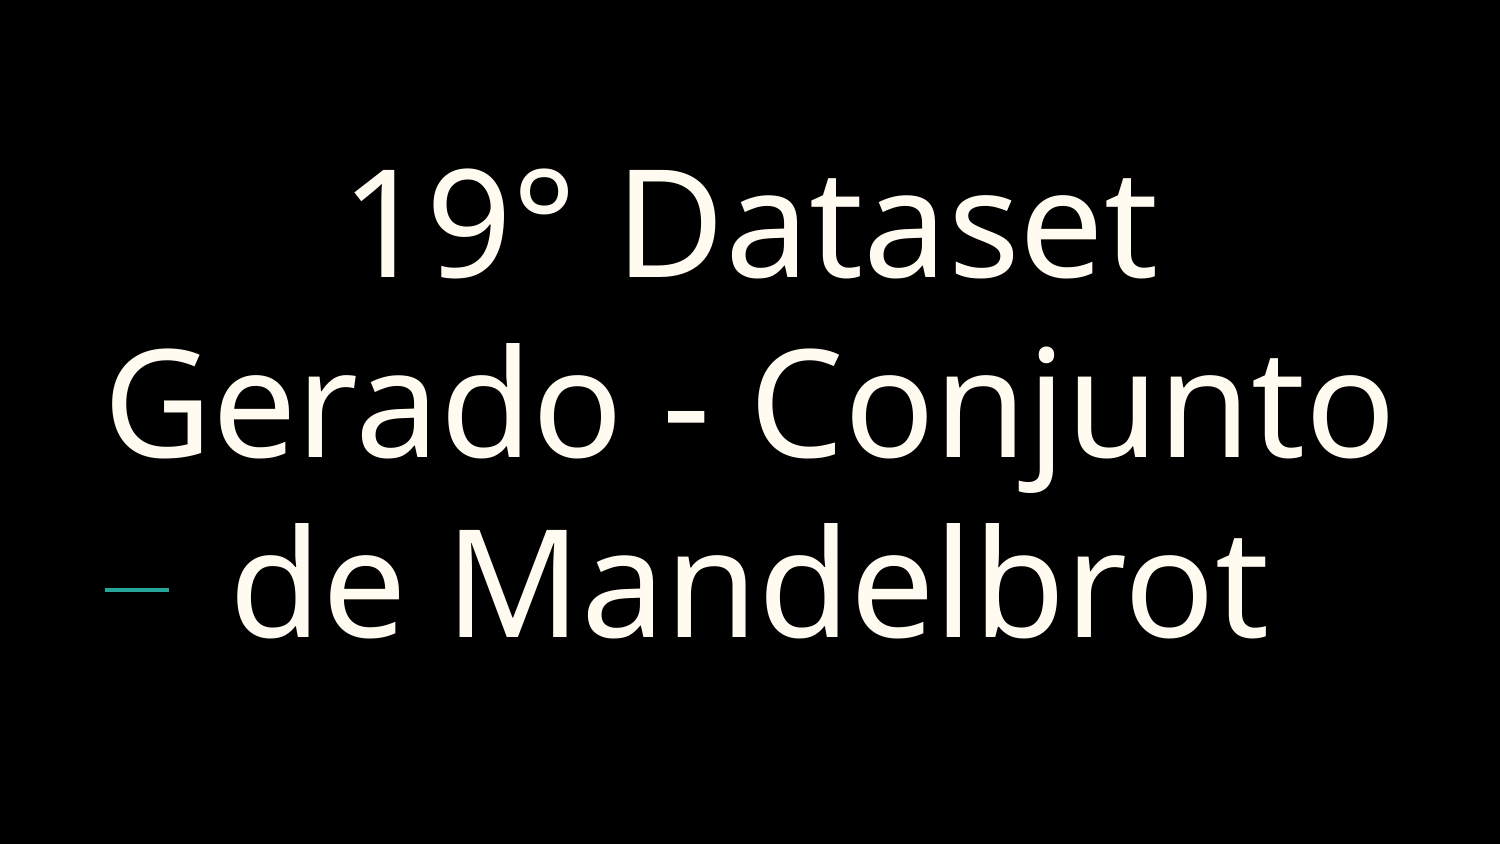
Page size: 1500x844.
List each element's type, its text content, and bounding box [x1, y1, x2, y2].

title 19° Dataset Gerado - Conjunto de Mandelbrot [84, 105, 1416, 683]
